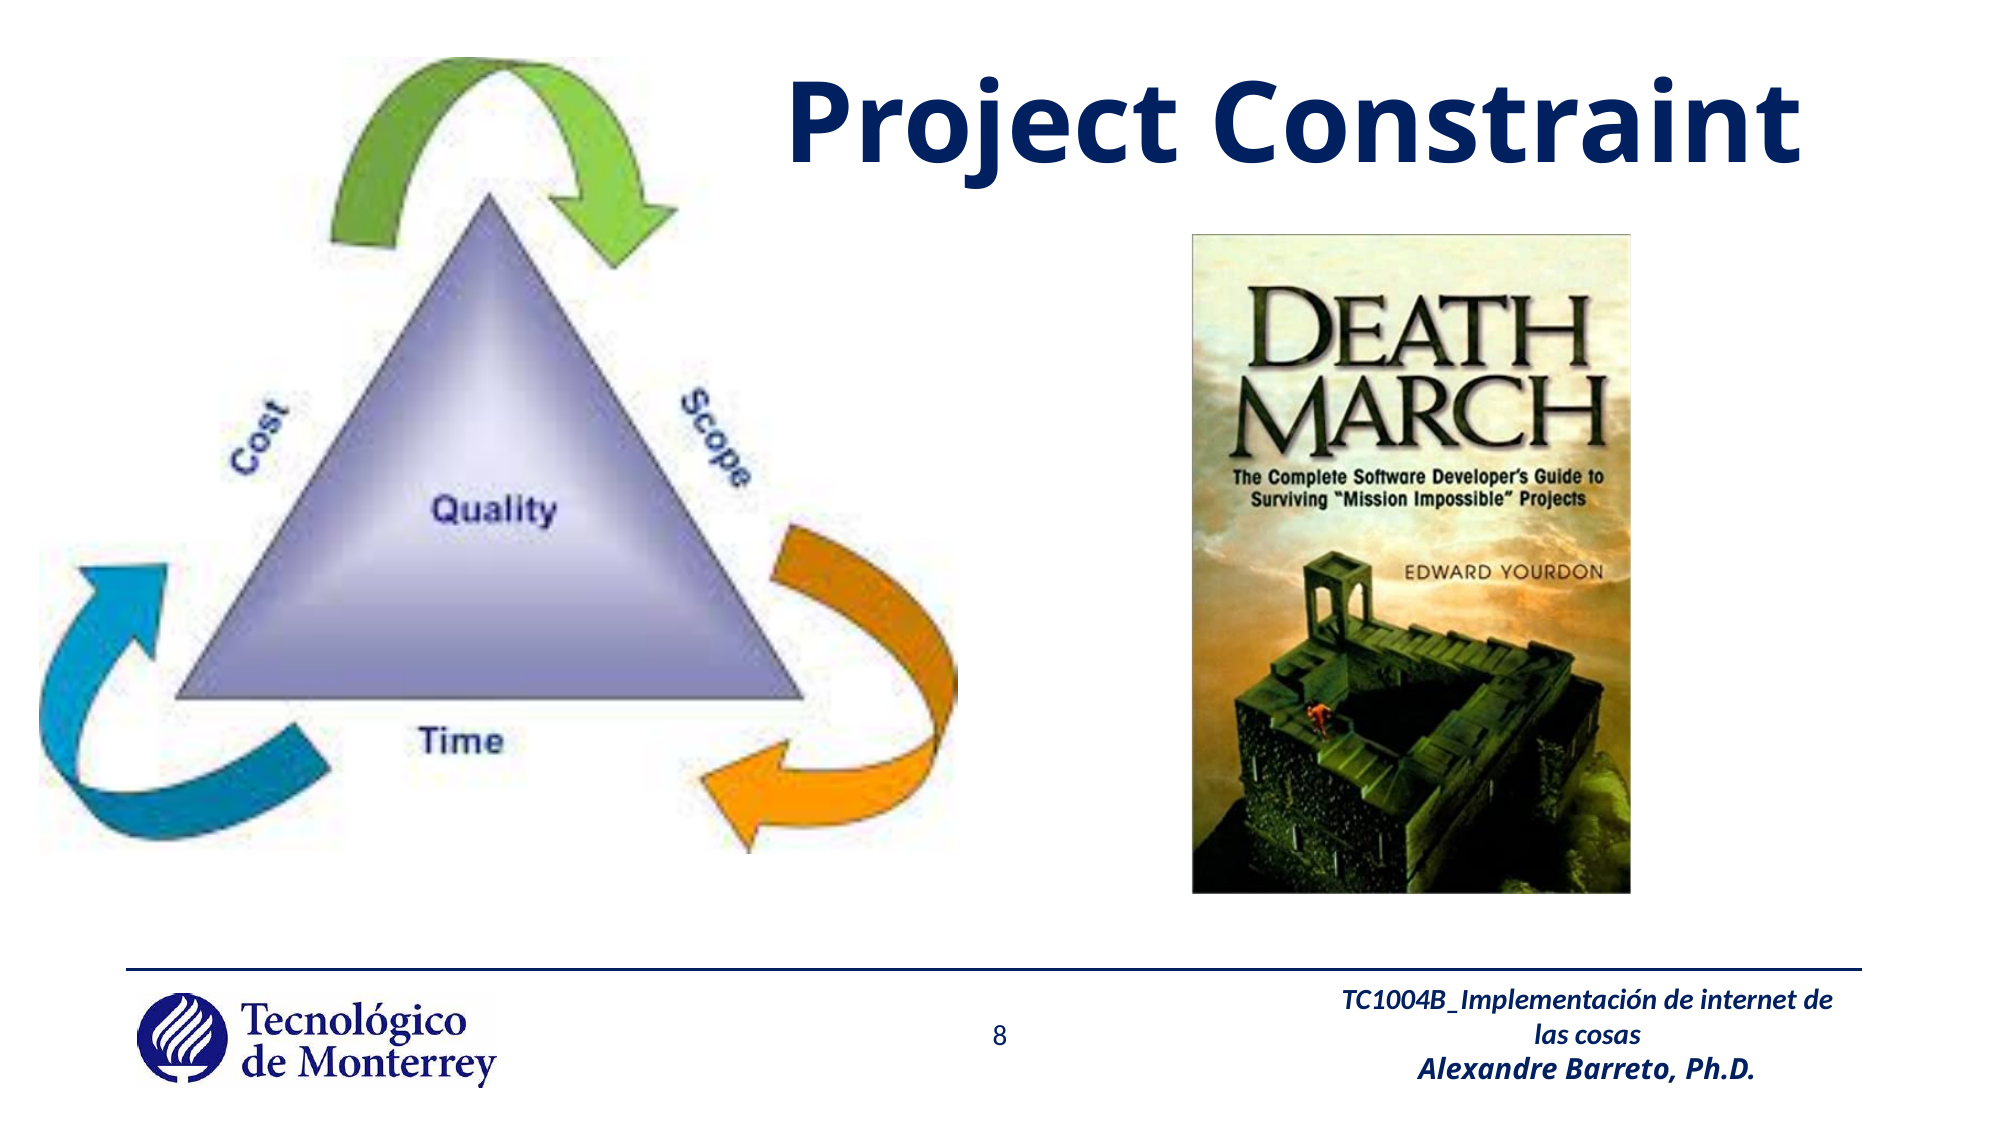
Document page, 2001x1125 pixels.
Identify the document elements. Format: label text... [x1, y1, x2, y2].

picture [137, 993, 497, 1088]
picture [1190, 234, 1631, 894]
title Project Constraint [768, 17, 2000, 235]
picture [39, 57, 958, 854]
